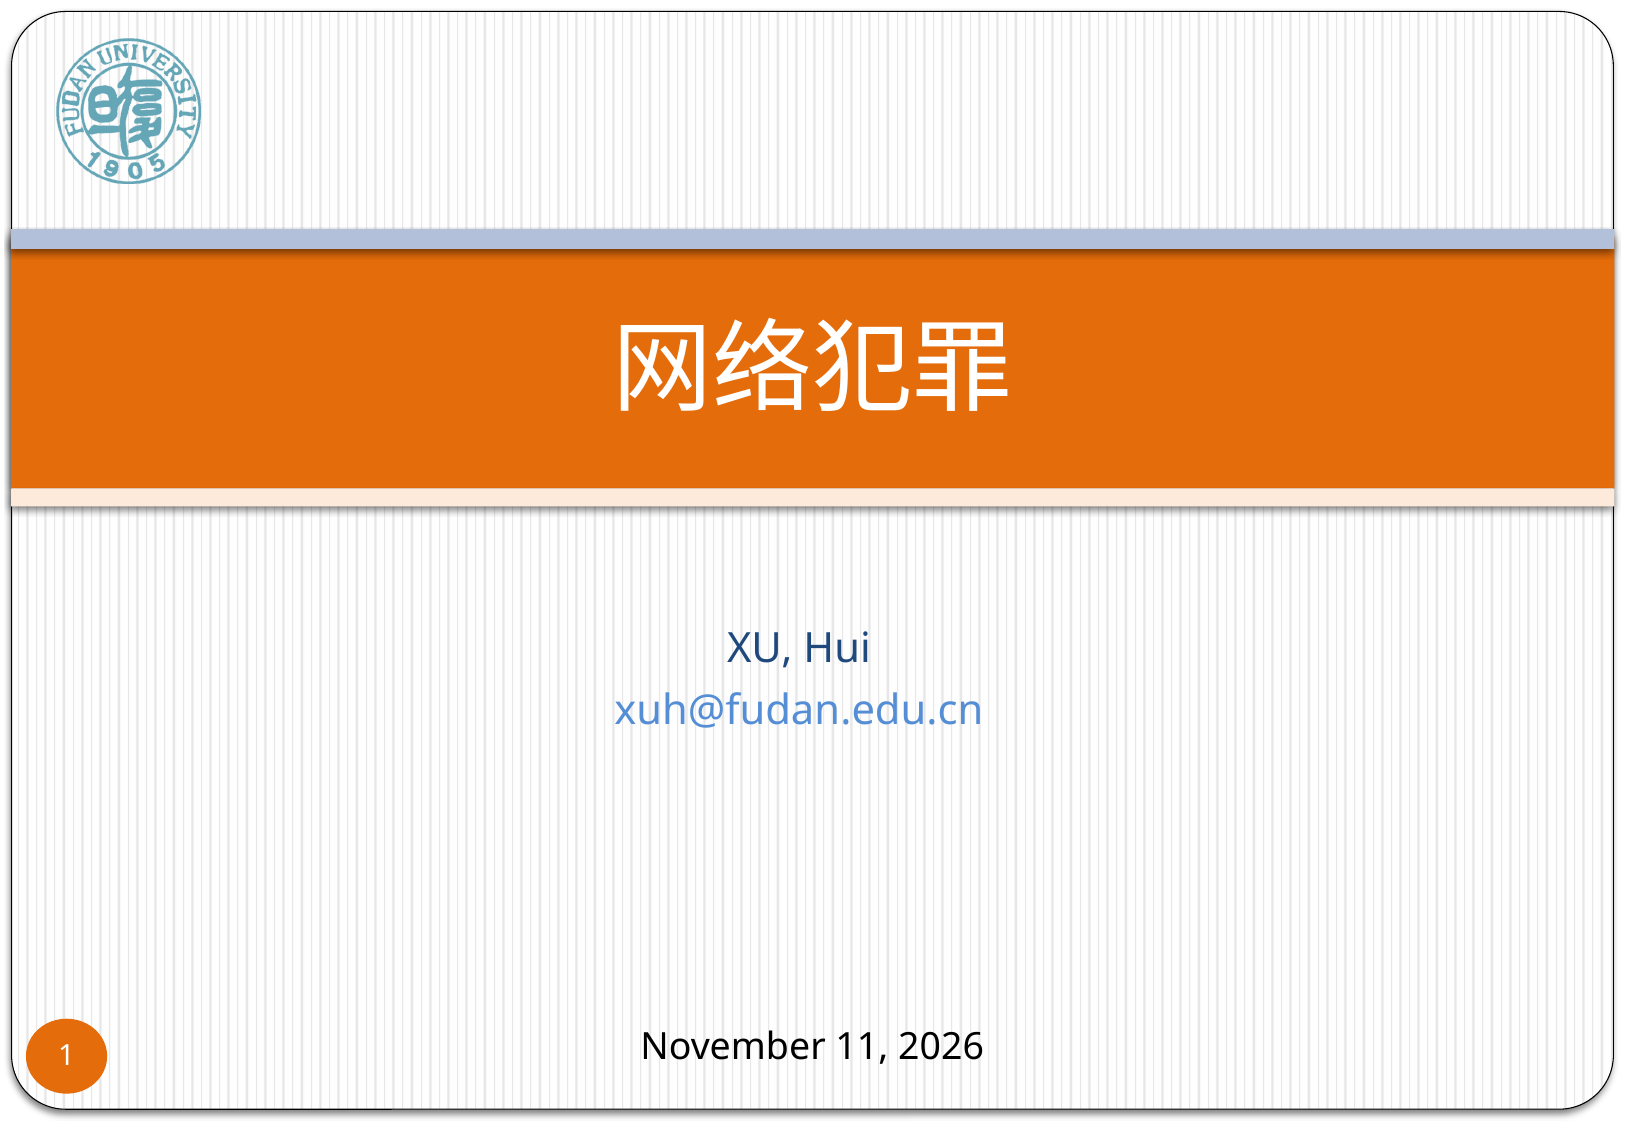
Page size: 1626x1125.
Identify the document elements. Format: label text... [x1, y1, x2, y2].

picture [56, 38, 202, 184]
subtitle XU, Hui xuh@fudan.edu.cn [230, 613, 1368, 788]
slide_number 1 [25, 1018, 108, 1094]
title 网络犯罪 [81, 247, 1544, 489]
text_box December 20, 2020 [625, 1014, 1000, 1080]
